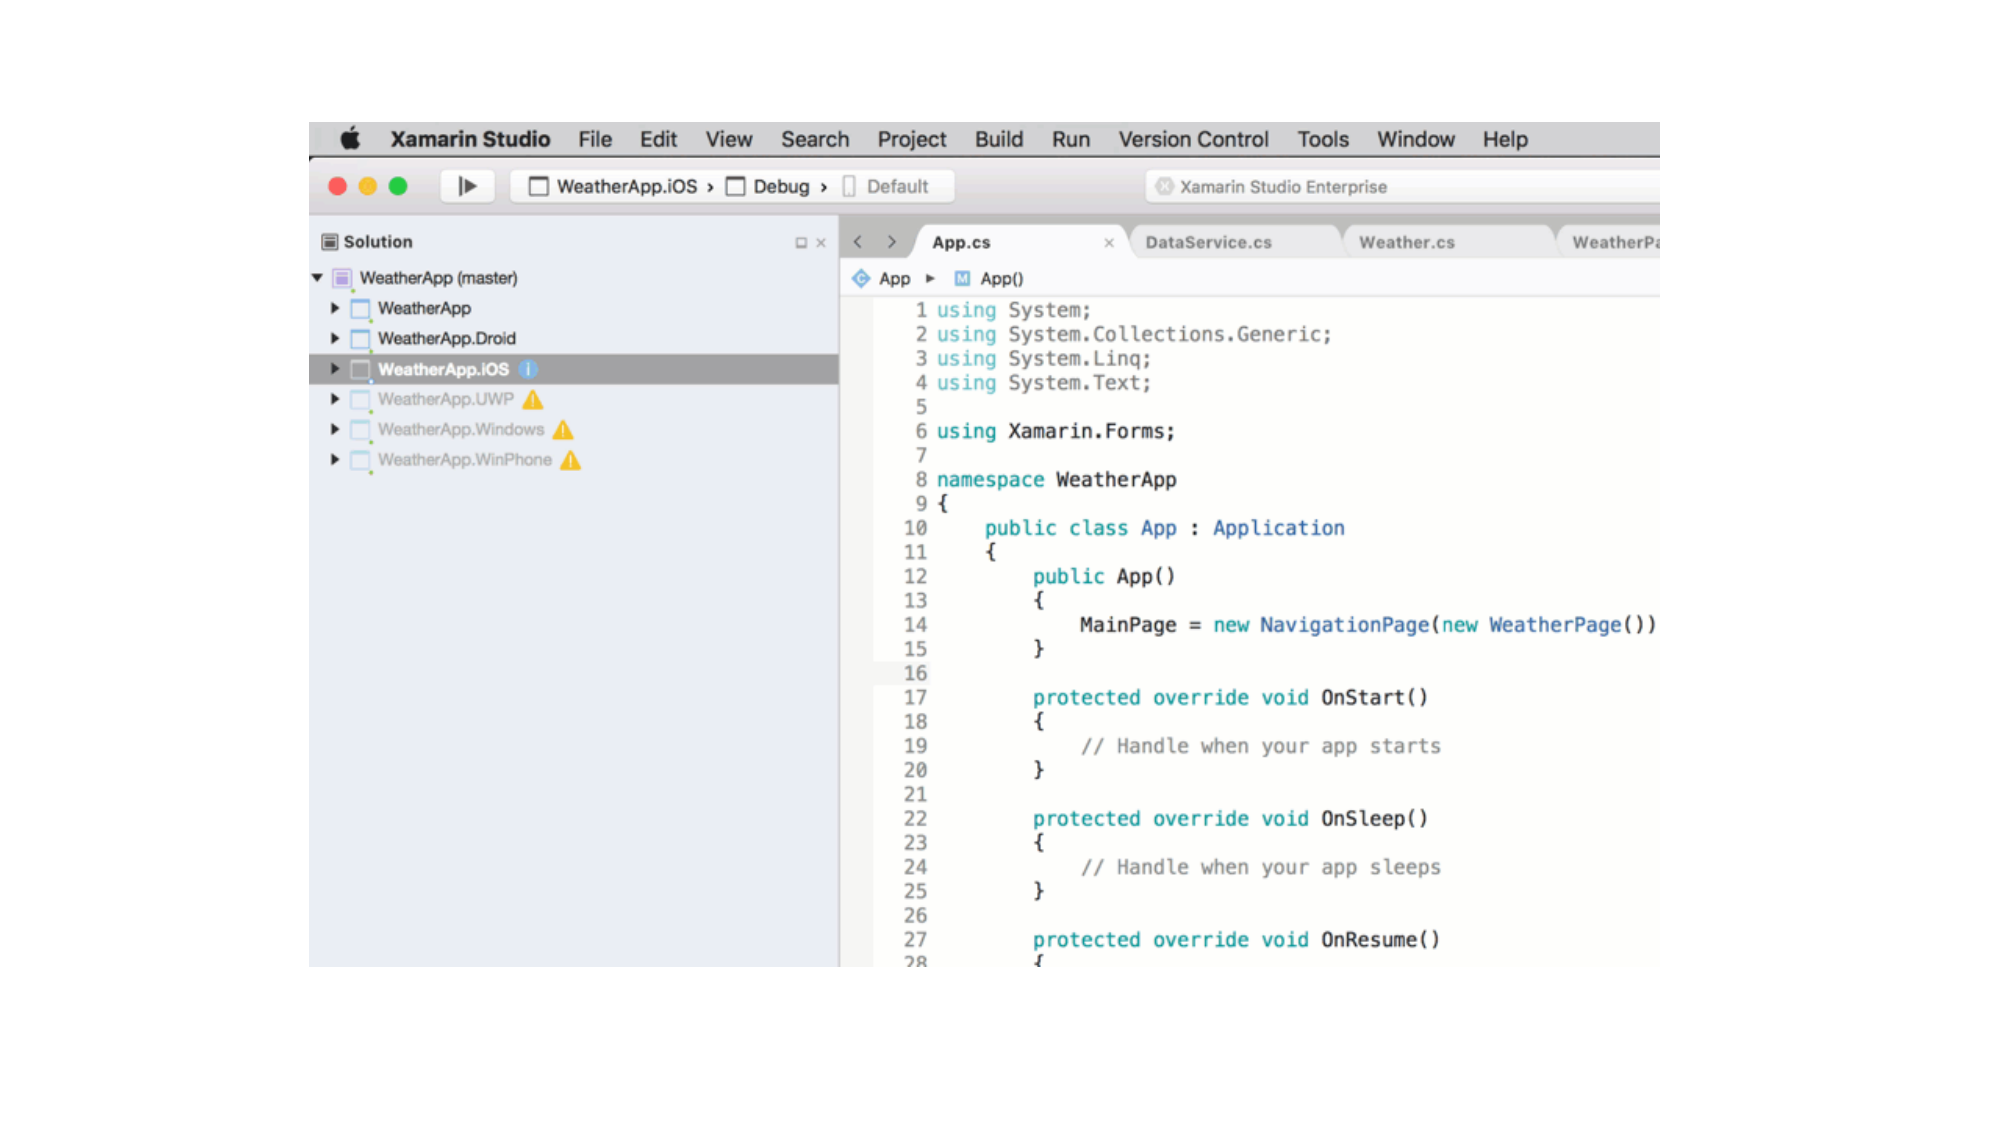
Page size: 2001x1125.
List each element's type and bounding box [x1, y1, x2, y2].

picture [309, 122, 1661, 967]
